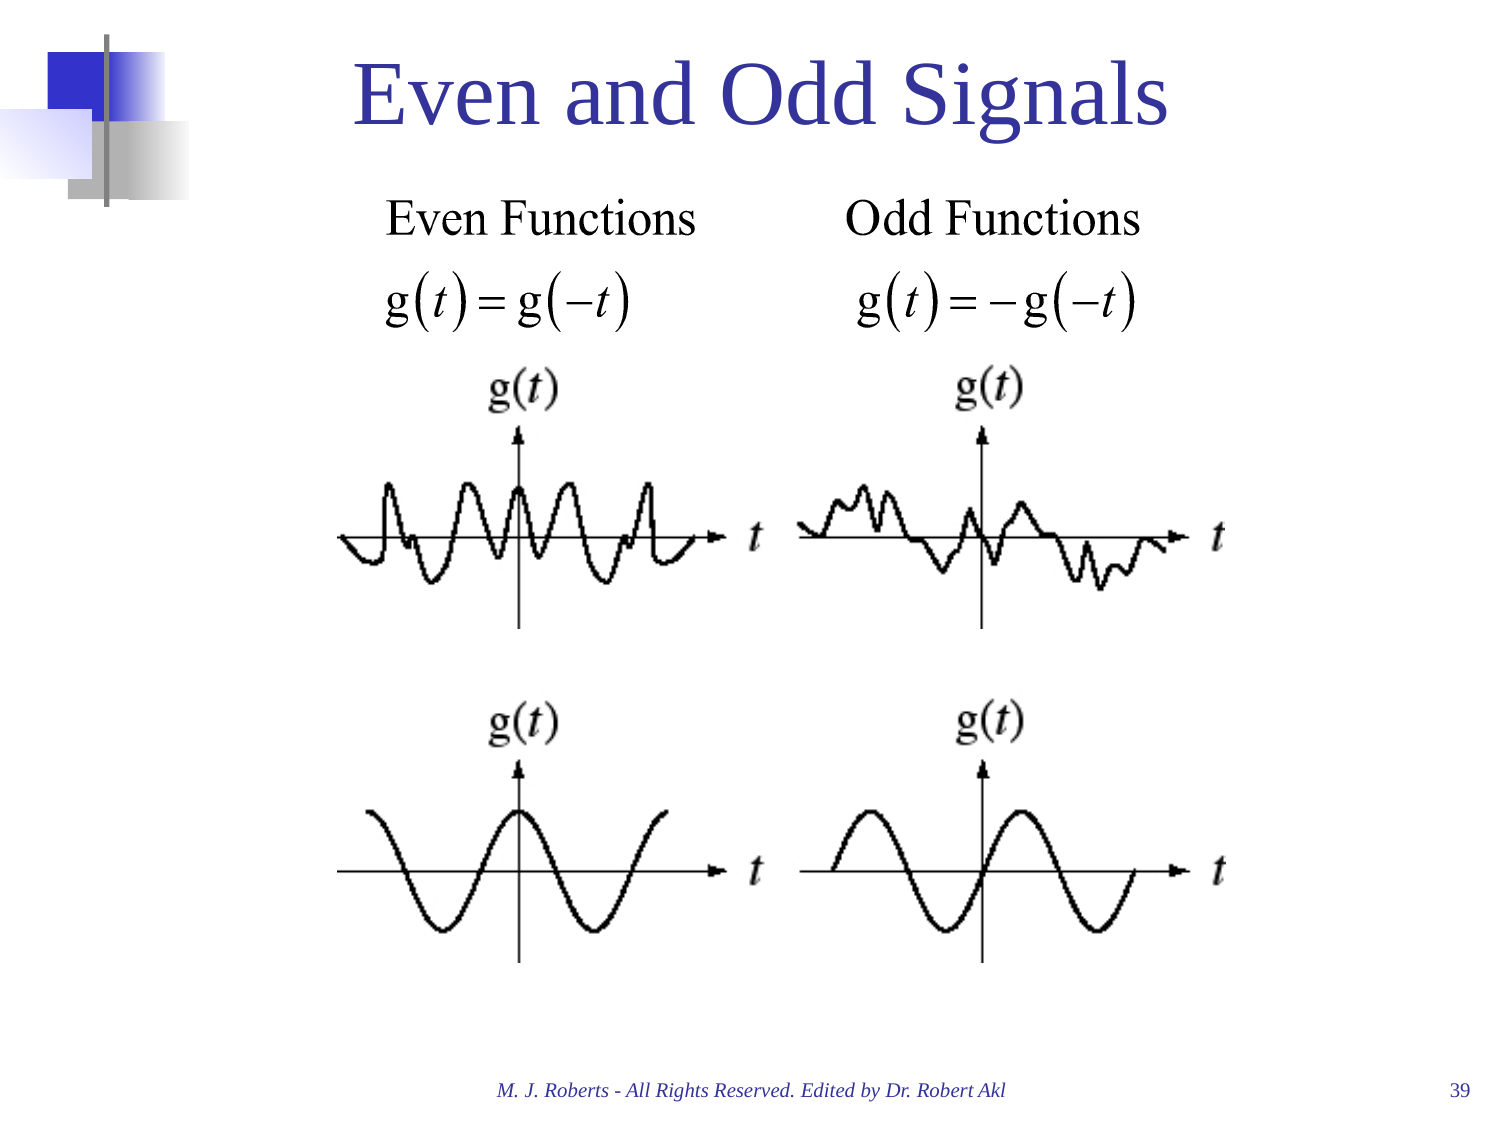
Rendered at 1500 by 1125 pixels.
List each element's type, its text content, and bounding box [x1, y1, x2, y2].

text_box ‹#› [1173, 1068, 1486, 1119]
picture [381, 195, 1141, 332]
picture [336, 355, 1226, 629]
title Even and Odd Signals [125, 24, 1400, 150]
text_box M. J. Roberts - All Rights Reserved. Edited by Dr. Robert Akl [453, 1068, 1050, 1119]
picture [337, 689, 1226, 963]
